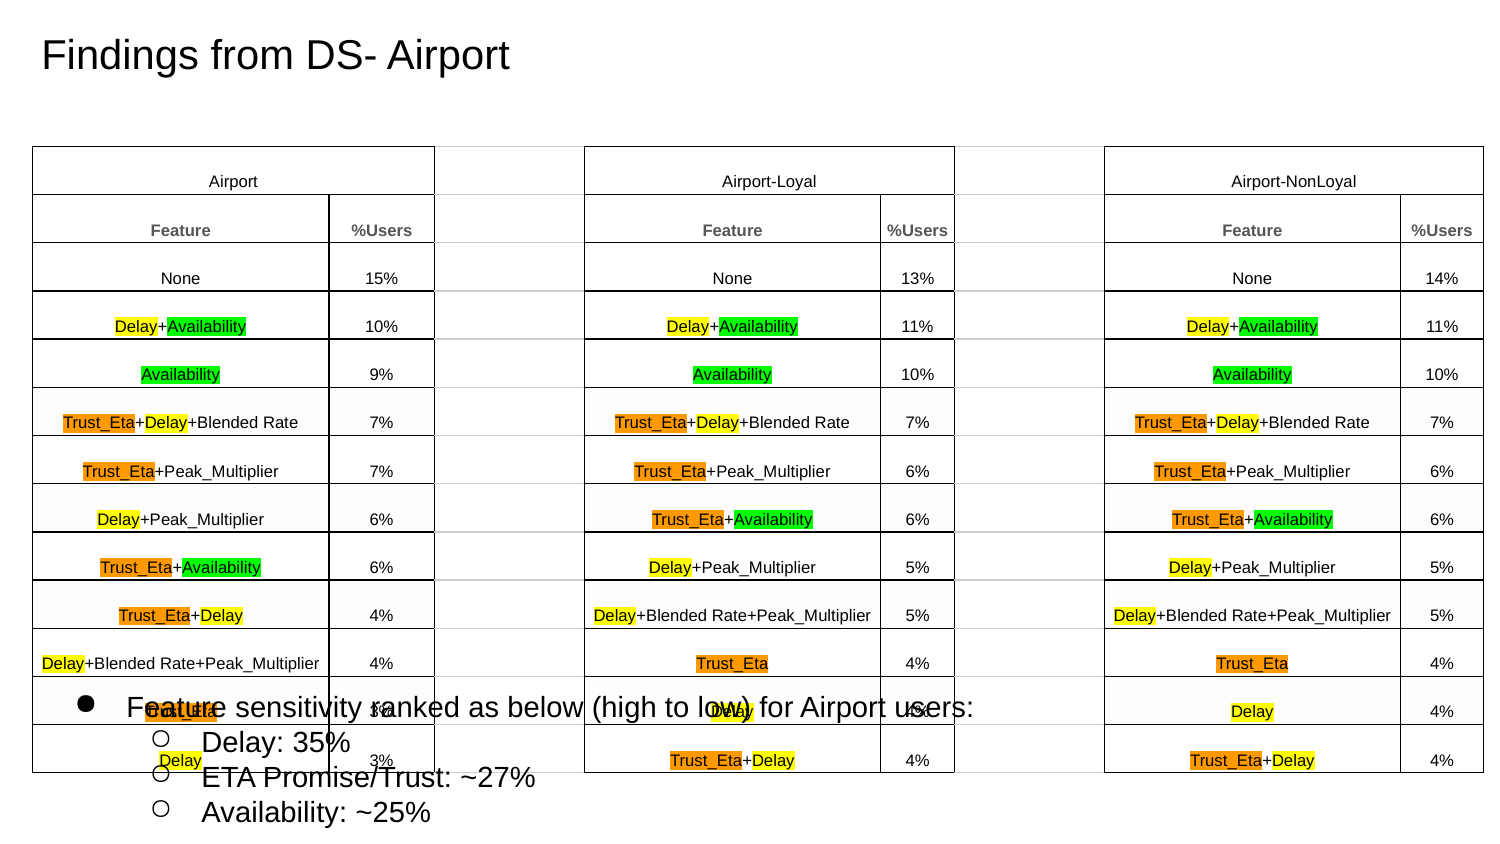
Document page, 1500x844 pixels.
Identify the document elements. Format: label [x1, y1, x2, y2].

table_cell [955, 340, 1104, 387]
table_cell [1401, 388, 1483, 435]
table_cell [881, 292, 954, 338]
table_cell [330, 195, 434, 242]
table_cell [1105, 292, 1400, 338]
table_cell [330, 436, 434, 483]
table_header [1105, 147, 1483, 194]
table_cell [881, 629, 954, 673]
table_cell [330, 340, 434, 387]
table_cell [955, 292, 1104, 338]
table_header [33, 147, 434, 194]
table_cell [585, 581, 880, 628]
table_cell [955, 195, 1104, 242]
title [26, 10, 1424, 96]
table_cell [435, 292, 584, 338]
table_cell [33, 340, 328, 387]
table_cell [1401, 340, 1483, 387]
table_cell [33, 243, 328, 290]
table_cell [955, 533, 1104, 579]
table_cell [435, 629, 584, 673]
table_cell [330, 533, 434, 579]
table_cell [955, 243, 1104, 290]
table_cell [881, 195, 954, 242]
table_cell [1401, 292, 1483, 338]
table_cell [1105, 195, 1400, 242]
table_cell [585, 436, 880, 483]
table_cell [1105, 533, 1400, 579]
table_cell [585, 388, 880, 435]
table_cell [1105, 484, 1400, 531]
table_cell [881, 388, 954, 435]
table_cell [1401, 629, 1483, 676]
table_cell [435, 484, 584, 531]
table_cell [435, 195, 584, 242]
table_cell [330, 388, 434, 435]
table_header [955, 147, 1104, 194]
table_cell [585, 243, 880, 290]
table_cell [330, 629, 434, 673]
table_cell [435, 243, 584, 290]
table_cell [881, 340, 954, 387]
table_cell [1105, 340, 1400, 387]
table_cell [33, 581, 328, 628]
table_cell [33, 533, 328, 579]
table_header [585, 147, 954, 194]
table_cell [955, 436, 1104, 483]
table_cell [881, 243, 954, 290]
table_cell [1105, 436, 1400, 483]
table_cell [955, 581, 1104, 628]
table_cell [1105, 629, 1400, 673]
table_cell [955, 484, 1104, 531]
table_cell [585, 292, 880, 338]
table_cell [435, 388, 584, 435]
table_cell [955, 388, 1104, 435]
table_cell [585, 484, 880, 531]
table_cell [330, 581, 434, 628]
table_cell [33, 484, 328, 531]
table_cell [1401, 533, 1483, 579]
table_cell [435, 581, 584, 628]
table_cell [330, 292, 434, 338]
table_cell [1401, 243, 1483, 290]
table_cell [955, 629, 1104, 673]
table_cell [881, 484, 954, 531]
table_cell [33, 195, 328, 242]
table_cell [881, 436, 954, 483]
table_cell [1105, 388, 1400, 435]
table_cell [1401, 484, 1483, 531]
table_cell [435, 436, 584, 483]
table_cell [330, 484, 434, 531]
table_cell [881, 581, 954, 628]
text_box [36, 673, 1480, 844]
table_cell [33, 436, 328, 483]
table_cell [33, 292, 328, 338]
table_cell [585, 195, 880, 242]
table_cell [330, 243, 434, 290]
table_header [435, 147, 584, 194]
table_cell [435, 533, 584, 579]
table_cell [585, 340, 880, 387]
table_cell [585, 629, 880, 673]
table_cell [1105, 581, 1400, 628]
table_cell [881, 533, 954, 579]
table_cell [1401, 436, 1483, 483]
table_cell [1401, 195, 1483, 242]
table_cell [1105, 243, 1400, 290]
table_cell [435, 340, 584, 387]
table_cell [585, 533, 880, 579]
table_cell [33, 388, 328, 435]
table_cell [1401, 581, 1483, 628]
table_cell [33, 629, 328, 676]
